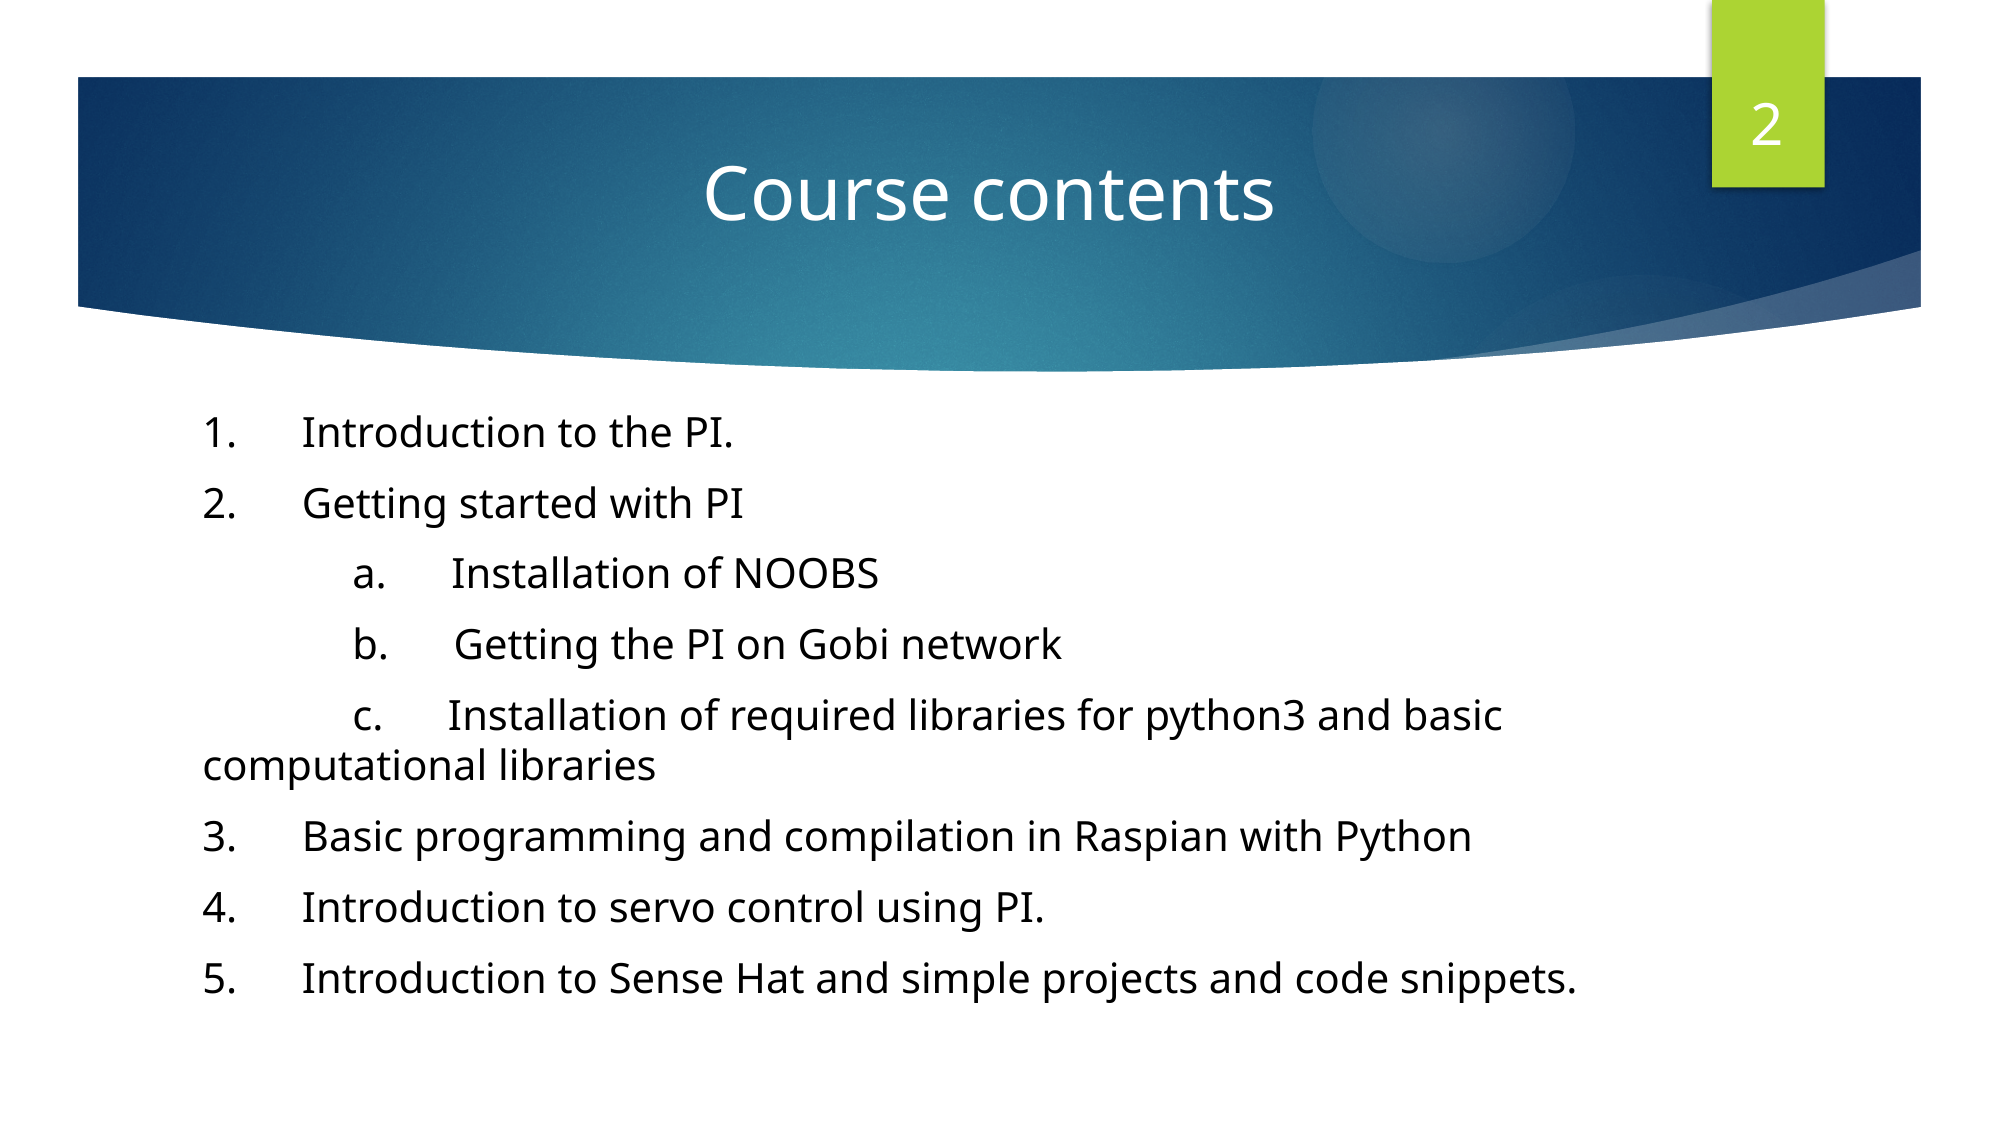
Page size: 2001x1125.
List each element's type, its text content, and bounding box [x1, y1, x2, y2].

slide_number 2 [1698, 48, 1836, 175]
list 1. Introduction to the PI. 2. Getting started with PI a. Installation of NOOBS b. Getting the PI on Gobi network c. Installation of required libraries for python3 and basic computational libraries 3. Basic programming and compilation in Raspian with Python 4. Introduction to servo control using PI. 5. Introduction to Sense Hat and simple projects and code snippets. [187, 397, 1813, 1051]
title Course contents [187, 101, 1813, 280]
